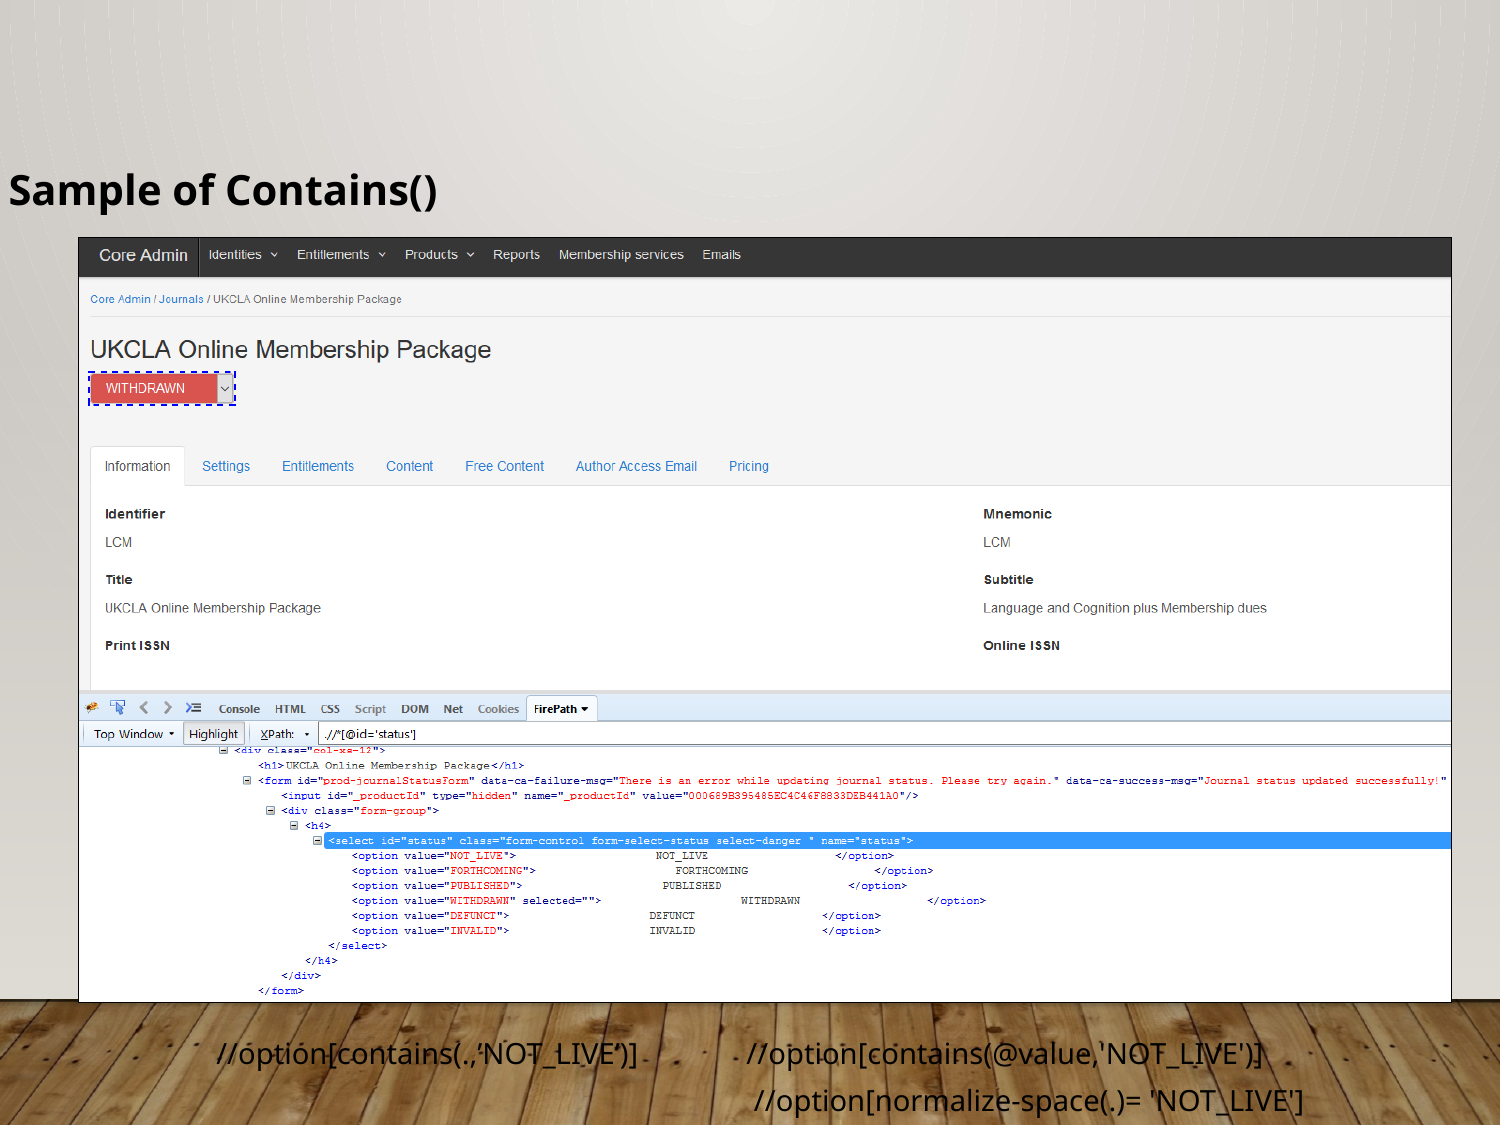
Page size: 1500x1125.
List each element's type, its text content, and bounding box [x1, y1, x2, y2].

text_box //option[normalize-space(.)= 'NOT_LIVE'] [739, 1074, 1490, 1125]
text_box //option[contains(.,’NOT_LIVE’)] [201, 1027, 654, 1078]
picture [0, 237, 1500, 1125]
text_box //option[contains(@value,'NOT_LIVE')] [731, 1027, 1279, 1078]
text_box Sample of Contains() [0, 156, 453, 222]
